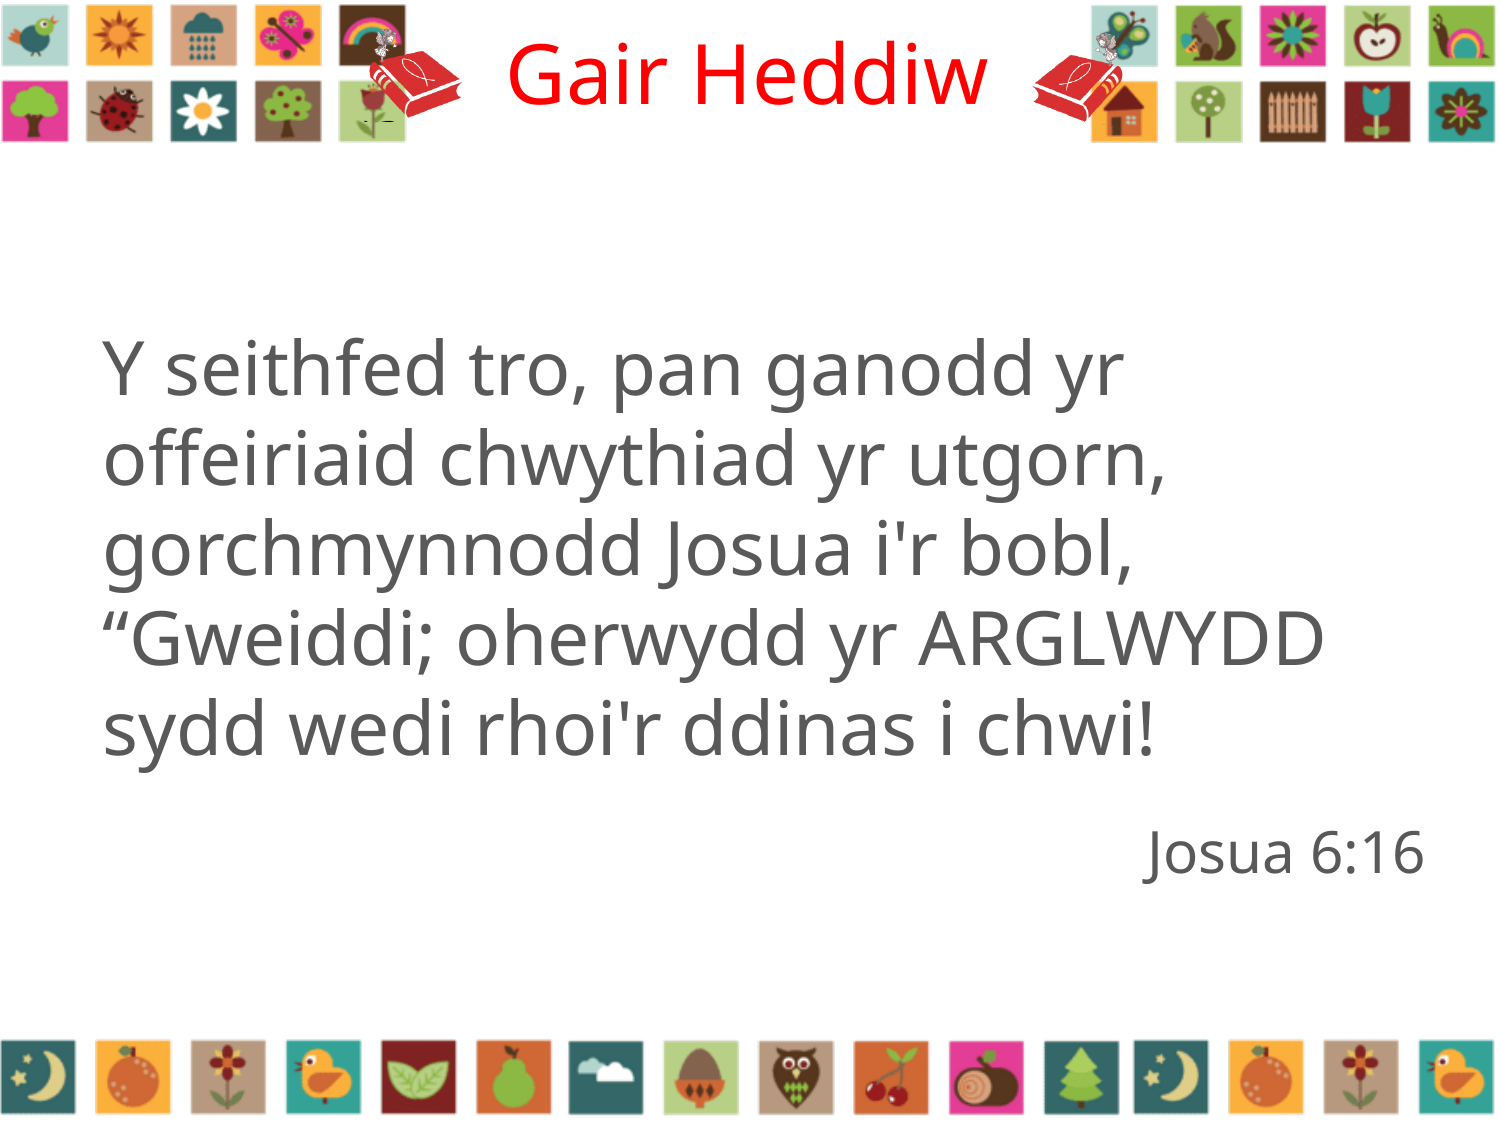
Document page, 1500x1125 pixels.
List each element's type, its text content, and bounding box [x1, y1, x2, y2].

text_box Josua 6:16 [808, 807, 1441, 893]
text_box Gair Heddiw [492, 13, 1078, 129]
picture [1000, 3, 1500, 150]
text_box Y seithfed tro, pan ganodd yr offeiriaid chwythiad yr utgorn, gorchmynnodd Josua i'r bobl, “Gweiddi; oherwydd yr ARGLWYDD sydd wedi rhoi'r ddinas i chwi! [87, 313, 1435, 779]
picture [0, 3, 494, 150]
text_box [0, 1028, 1500, 1118]
